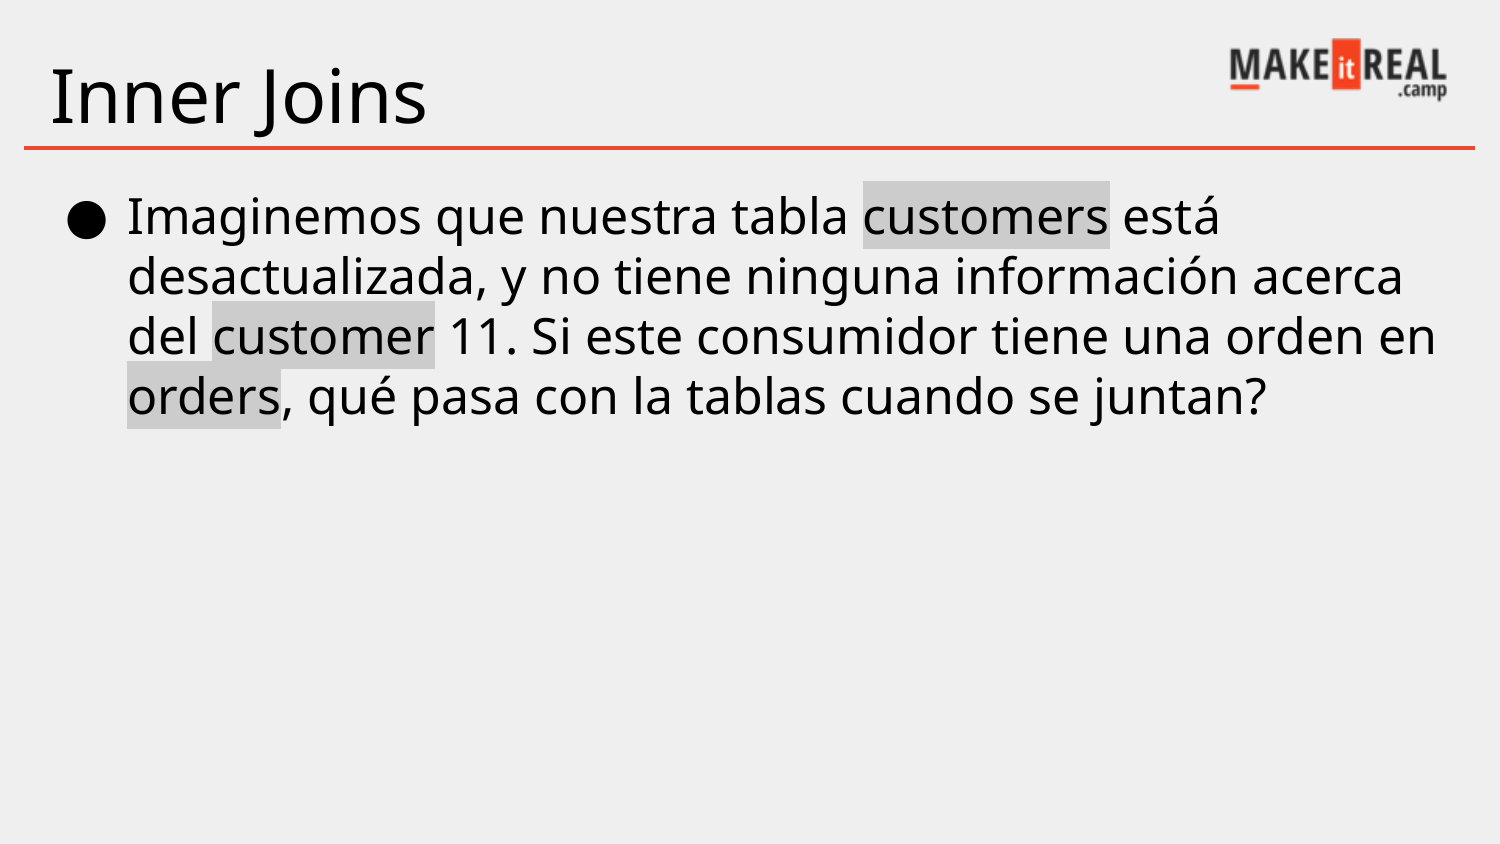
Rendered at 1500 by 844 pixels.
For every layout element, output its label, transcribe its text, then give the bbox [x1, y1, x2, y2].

text_box Inner Joins [35, 33, 1205, 137]
text_box Imaginemos que nuestra tabla customers está desactualizada, y no tiene ninguna información acerca del customer 11. Si este consumidor tiene una orden en orders, qué pasa con la tablas cuando se juntan? [37, 169, 1459, 805]
picture [24, 146, 1476, 151]
picture [1202, 15, 1476, 126]
